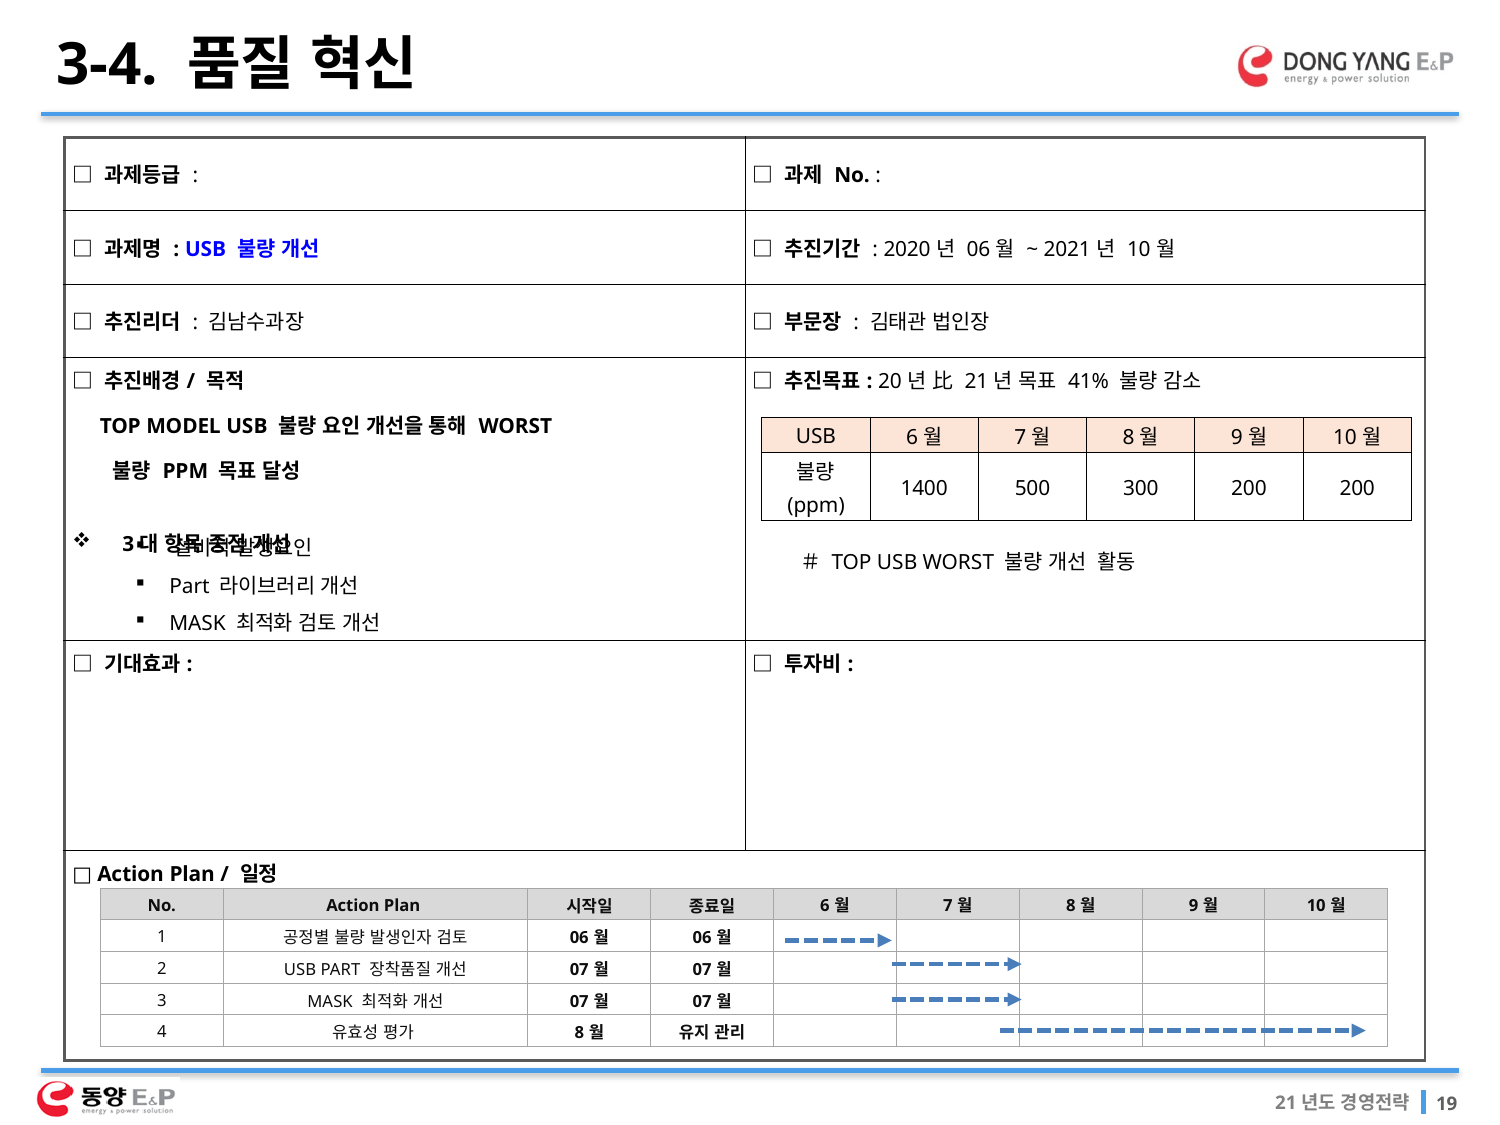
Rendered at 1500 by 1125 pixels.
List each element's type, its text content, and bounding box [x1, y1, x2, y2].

table_cell □ 추진기간 : 2020년 06월 ~ 2021년 10월 [746, 211, 1424, 284]
table_cell [897, 1015, 1019, 1046]
table_cell [1143, 984, 1264, 1014]
table_cell □ 기대효과: [66, 641, 745, 850]
table_header Action Plan [224, 889, 527, 919]
text_box ＃ TOP USB WORST 불량 개선 활동 [785, 529, 1317, 582]
table_cell 유지 관리 [651, 1015, 773, 1046]
table_header 시작일 [528, 889, 650, 919]
table_header □ 과제 No. : [746, 139, 1424, 210]
table_cell 300 [1087, 453, 1194, 520]
table_cell 07월 [528, 984, 650, 1014]
table_cell [1020, 984, 1142, 1014]
table_cell USB PART 장착품질 개선 [224, 952, 527, 983]
table_cell [1020, 1037, 1142, 1046]
table_cell [1020, 1015, 1142, 1029]
table_cell [897, 920, 1019, 951]
table_cell [897, 984, 1019, 998]
table_cell □ 추진목표: 20년 比 21년 목표 41% 불량 감소 [746, 358, 1424, 640]
table_cell □ 추진배경/ 목적 TOP MODEL USB 불량 요인 개선을 통해 WORST 불량 PPM 목표 달성 3대 항목 중점 개선 [66, 358, 745, 640]
table_cell [774, 952, 896, 983]
table_header 8월 [1020, 889, 1142, 919]
table_header 9월 [1143, 889, 1264, 919]
table_cell 200 [1195, 453, 1303, 520]
table_cell [897, 972, 1019, 983]
table_cell [774, 1015, 896, 1046]
table_header 7월 [979, 418, 1086, 452]
table_cell [1020, 952, 1142, 983]
table_header 10월 [1304, 418, 1411, 452]
table_cell [1265, 952, 1387, 983]
table_cell [1143, 920, 1264, 951]
table_cell [1265, 920, 1387, 951]
table_cell [774, 920, 896, 951]
table_cell [1143, 952, 1264, 983]
table_cell [1265, 984, 1387, 1014]
table_cell 불량 [762, 453, 870, 487]
table_cell 1 [101, 920, 223, 951]
table_header □ 과제등급 : [66, 139, 745, 210]
table_cell □ 추진리더 : 김남수과장 [66, 285, 745, 357]
table_cell □ 부문장 : 김태관 법인장 [746, 285, 1424, 357]
table_header 9월 [1195, 418, 1303, 452]
table_cell 3 [101, 984, 223, 1014]
table_cell □ Action Plan / 일정 [66, 851, 1424, 1059]
table_cell □ 과제명 : USB 불량 개선 [66, 211, 745, 284]
table_cell MASK 최적화 개선 [224, 984, 527, 1014]
table_cell 8월 [528, 1015, 650, 1046]
table_header 8월 [1087, 418, 1194, 452]
table_cell (ppm) [762, 487, 870, 520]
table_cell [1143, 1015, 1264, 1029]
text_box 3-4. 품질 혁신 [41, 19, 1152, 105]
picture [1234, 42, 1457, 90]
table_cell 1400 [871, 453, 978, 520]
table_header 종료일 [651, 889, 773, 919]
table_header No. [101, 889, 223, 919]
table_cell 06월 [651, 920, 773, 951]
picture [35, 1077, 180, 1119]
table_header 6월 [774, 889, 896, 919]
table_cell 200 [1304, 453, 1411, 520]
table_cell 07월 [651, 984, 773, 1014]
table_cell □ 투자비: [746, 641, 1424, 850]
table_header USB [762, 418, 870, 452]
table_cell [1020, 920, 1142, 951]
table_cell 유효성 평가 [224, 1015, 527, 1046]
table_cell [897, 952, 1019, 963]
table_cell 06월 [528, 920, 650, 951]
table_header 6월 [871, 418, 978, 452]
table_cell [897, 1006, 1019, 1014]
table_cell 2 [101, 952, 223, 983]
table_cell 07월 [651, 952, 773, 983]
table_cell 4 [101, 1015, 223, 1046]
text_box 설비적 발생요인 Part 라이브러리 개선 MASK 최적화 검토 개선 [120, 515, 396, 643]
table_header 7월 [897, 889, 1019, 919]
table_cell 07월 [528, 952, 650, 983]
table_cell [1143, 1037, 1264, 1046]
table_cell 공정별 불량 발생인자 검토 [224, 920, 527, 951]
table_cell 500 [979, 453, 1086, 520]
table_cell [1265, 1015, 1387, 1046]
table_cell [774, 984, 896, 1014]
table_header 10월 [1265, 889, 1387, 919]
